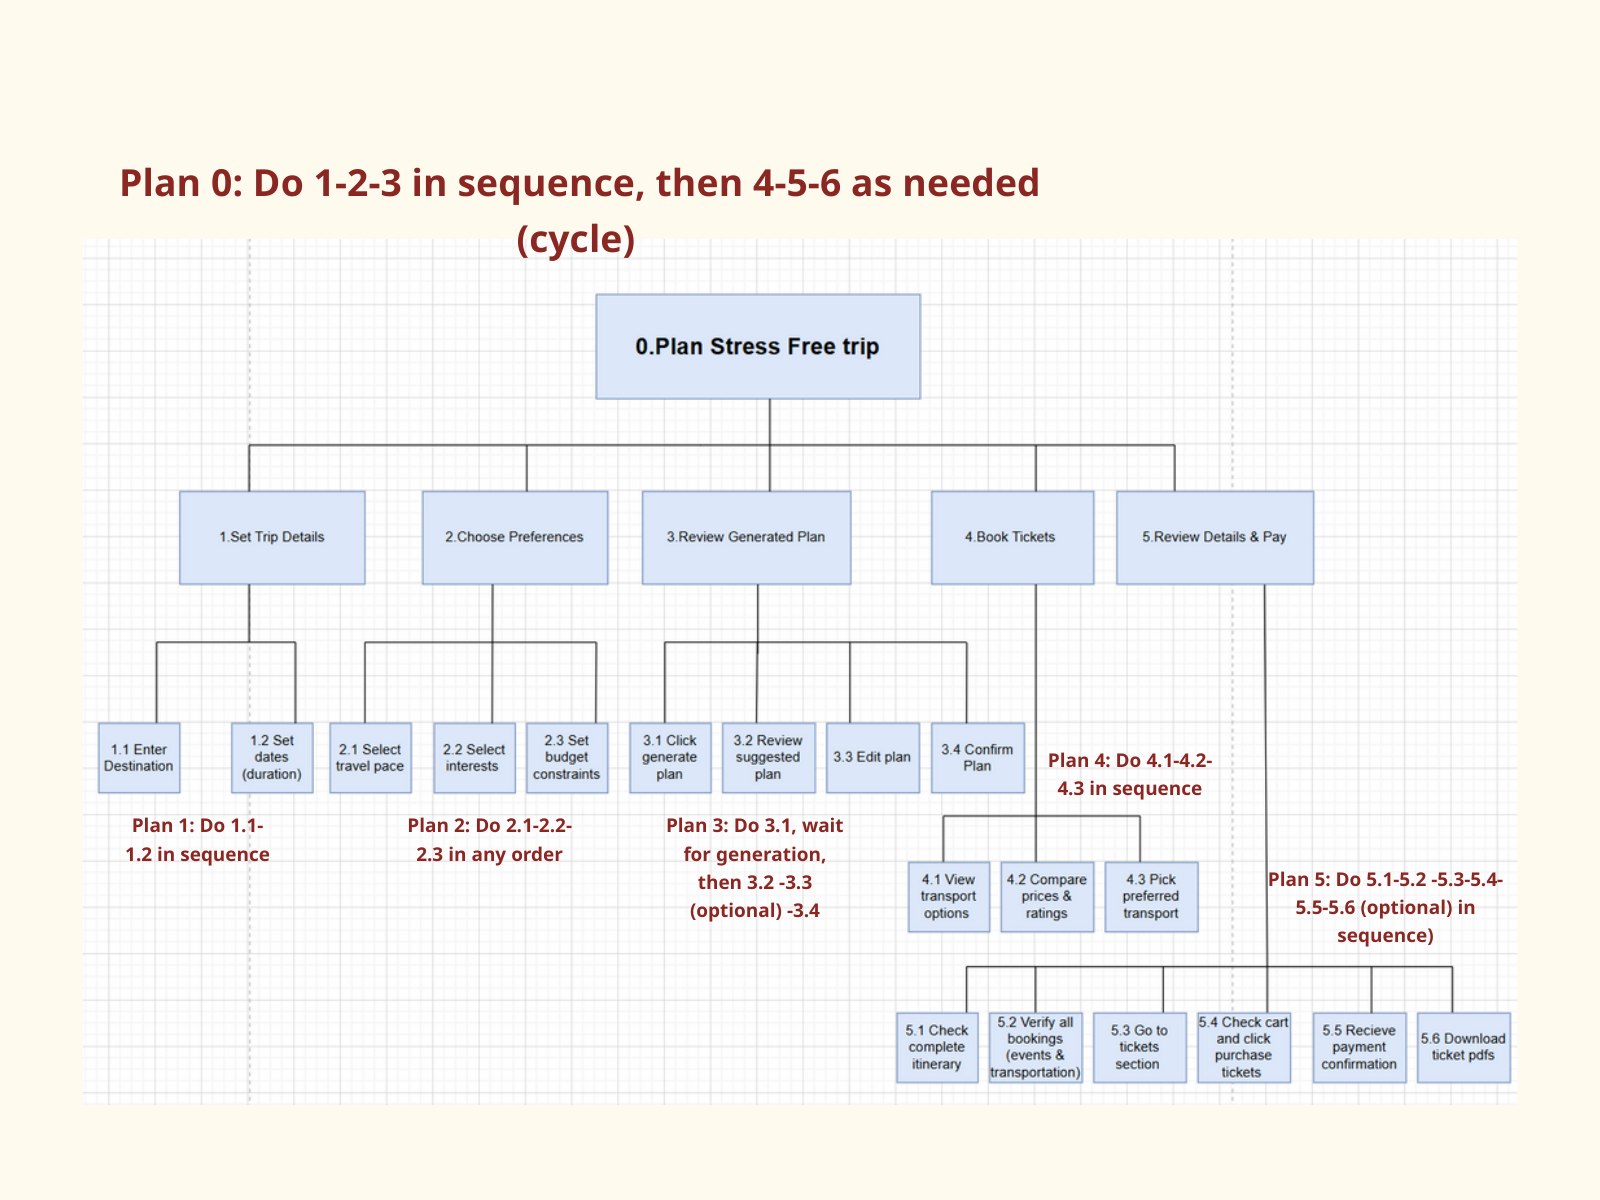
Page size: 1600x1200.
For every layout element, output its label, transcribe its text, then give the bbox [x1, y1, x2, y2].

text_box [82, 239, 1518, 1105]
text_box Plan 4: Do 4.1-4.2-4.3 in sequence [1046, 742, 1215, 800]
text_box Plan 5: Do 5.1-5.2 -5.3-5.4-5.5-5.6 (optional) in sequence) [1266, 861, 1506, 947]
text_box Plan 0: Do 1-2-3 in sequence, then 4-5-6 as needed (cycle) [82, 147, 1080, 260]
text_box Plan 2: Do 2.1-2.2-2.3 in any order [398, 807, 582, 865]
text_box Plan 1: Do 1.1-1.2 in sequence [120, 807, 276, 865]
text_box Plan 3: Do 3.1, wait for generation, then 3.2 -3.3 (optional) -3.4 [664, 807, 847, 922]
